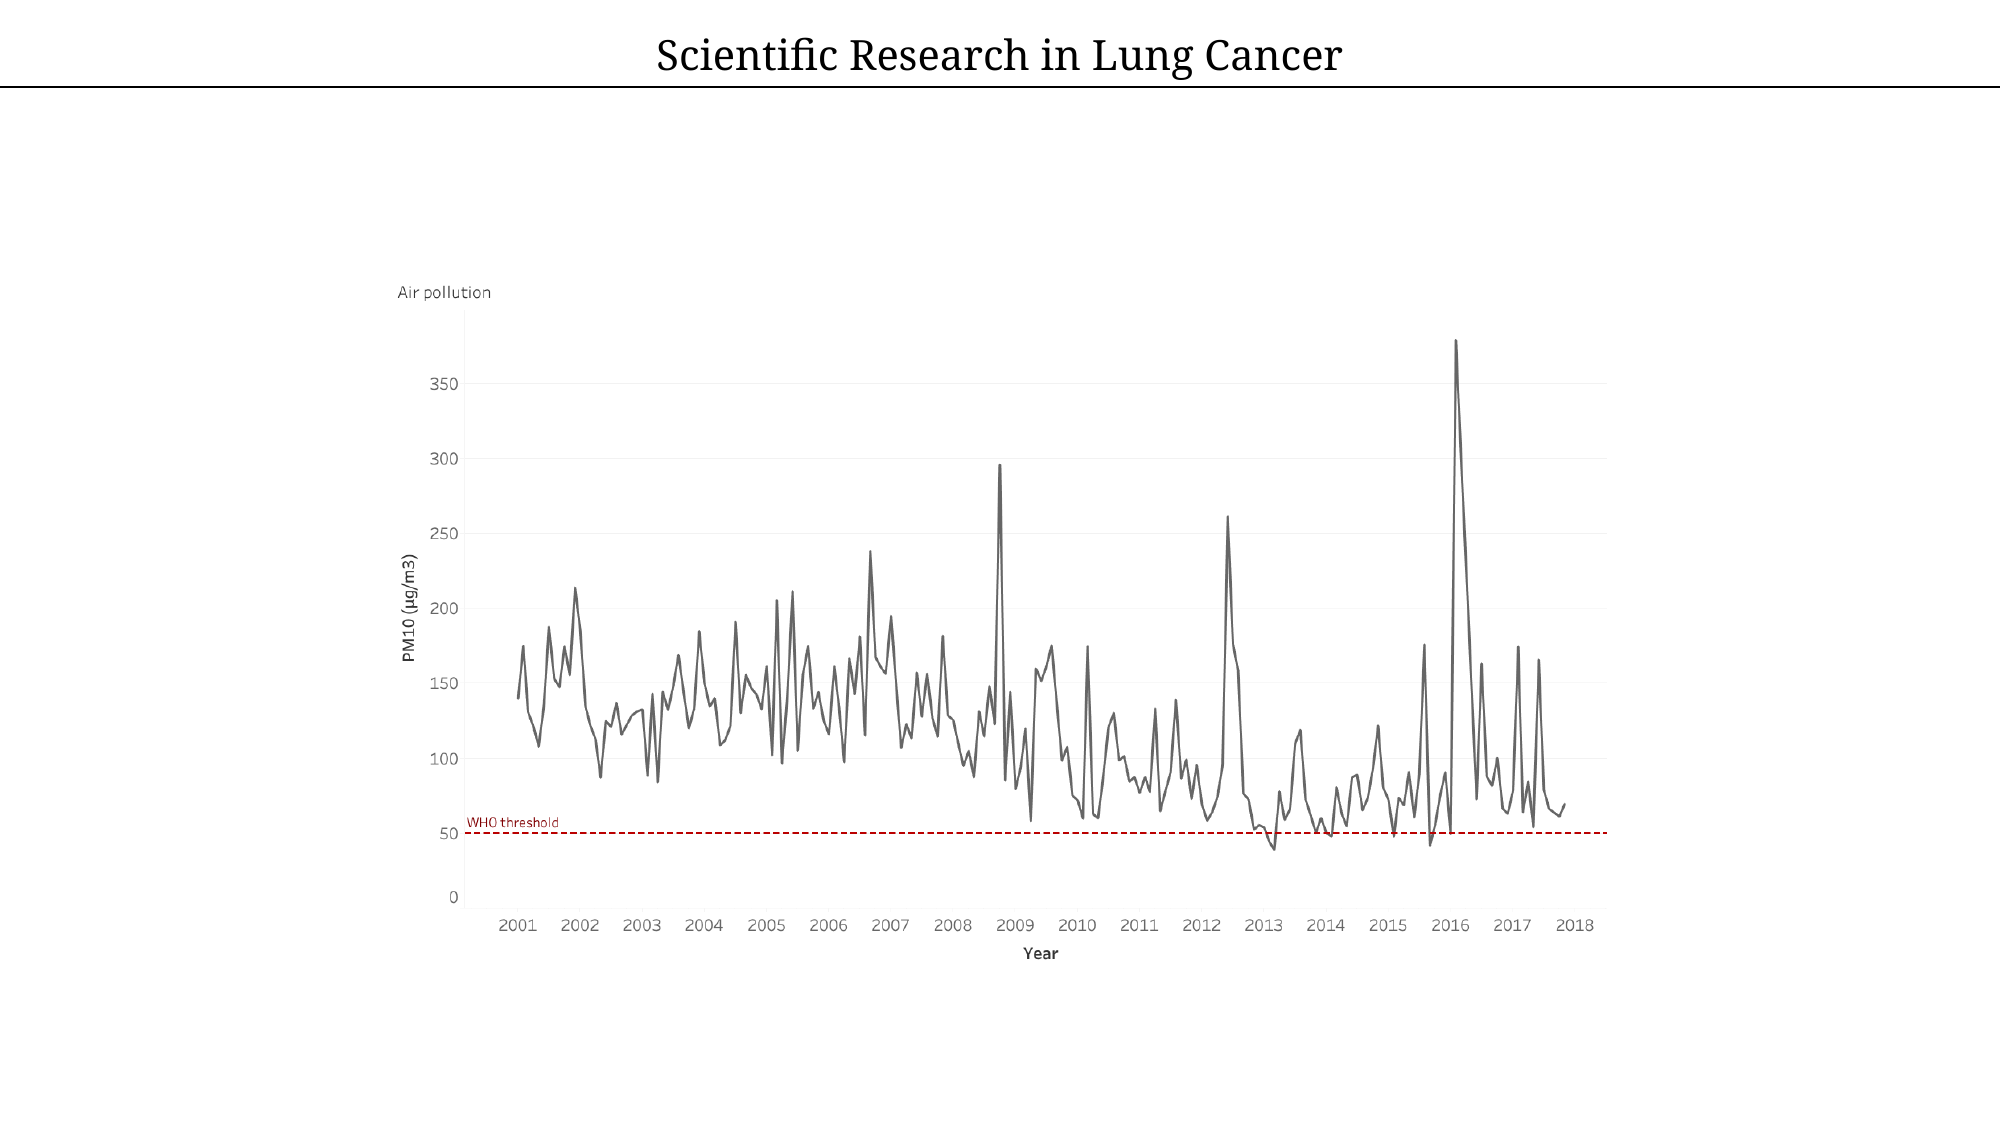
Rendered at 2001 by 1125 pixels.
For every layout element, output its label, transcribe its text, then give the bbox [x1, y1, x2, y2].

text_box Scientific Research in Lung Cancer [641, 21, 1359, 86]
picture [393, 275, 1607, 966]
